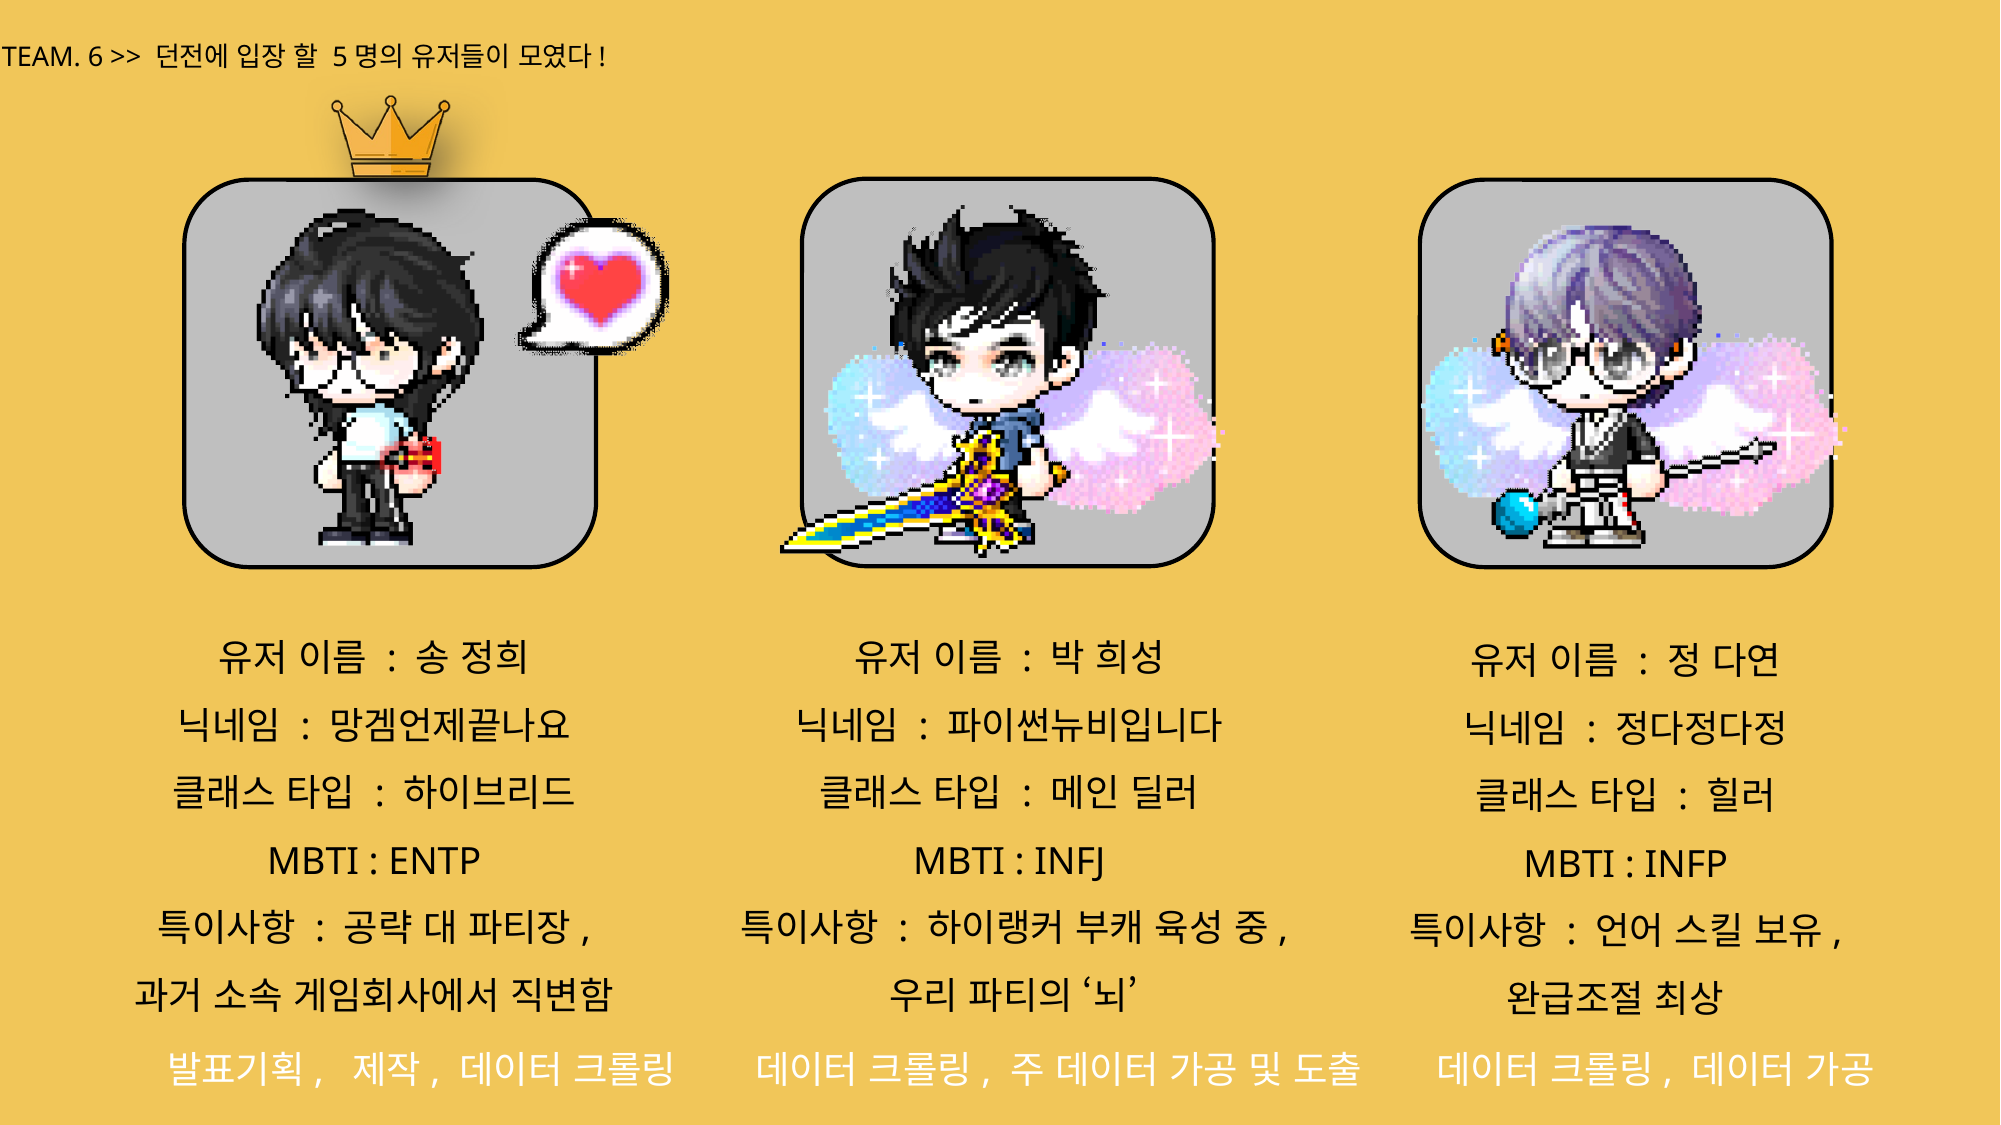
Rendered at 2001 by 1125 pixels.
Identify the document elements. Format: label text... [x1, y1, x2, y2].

text_box TEAM. 6 >> 던전에 입장 할 5명의 유저들이 모였다! [0, 0, 719, 124]
text_box [183, 178, 564, 569]
text_box 발표기획, 제작, 데이터 크롤링 [152, 1038, 740, 1099]
text_box 데이터 크롤링, 데이터 가공 [1421, 1038, 2000, 1099]
picture [1393, 216, 1866, 563]
text_box [1458, 563, 1793, 569]
text_box 유저 이름 : 정 다연 닉네임 : 정다정다정 클래스 타입 : 힐러 MBTI : INFP 특이사항 : 언어 스킬 보유, 완급조절 최상 [1337, 562, 1914, 1028]
text_box 유저 이름 : 박 희성 닉네임 : 파이썬뉴비입니다 클래스 타입 : 메인 딜러 MBTI : INFJ 특이사항 : 하이랭커 부캐 육성 중, 우리 파티의 ‘뇌’ [721, 559, 1298, 1038]
picture [247, 37, 679, 560]
picture [771, 196, 1247, 567]
text_box [821, 177, 1195, 196]
text_box [1425, 178, 1827, 216]
text_box 유저 이름 : 송 정희 닉네임 : 망겜언제끝나요 클래스 타입 : 하이브리드 MBTI : ENTP 특이사항 : 공략 대 파티장, 과거 소속 게임회사에서 직변함 [109, 559, 639, 1024]
text_box [530, 178, 579, 199]
text_box 데이터 크롤링, 주 데이터 가공 및 도출 [740, 1038, 1379, 1099]
